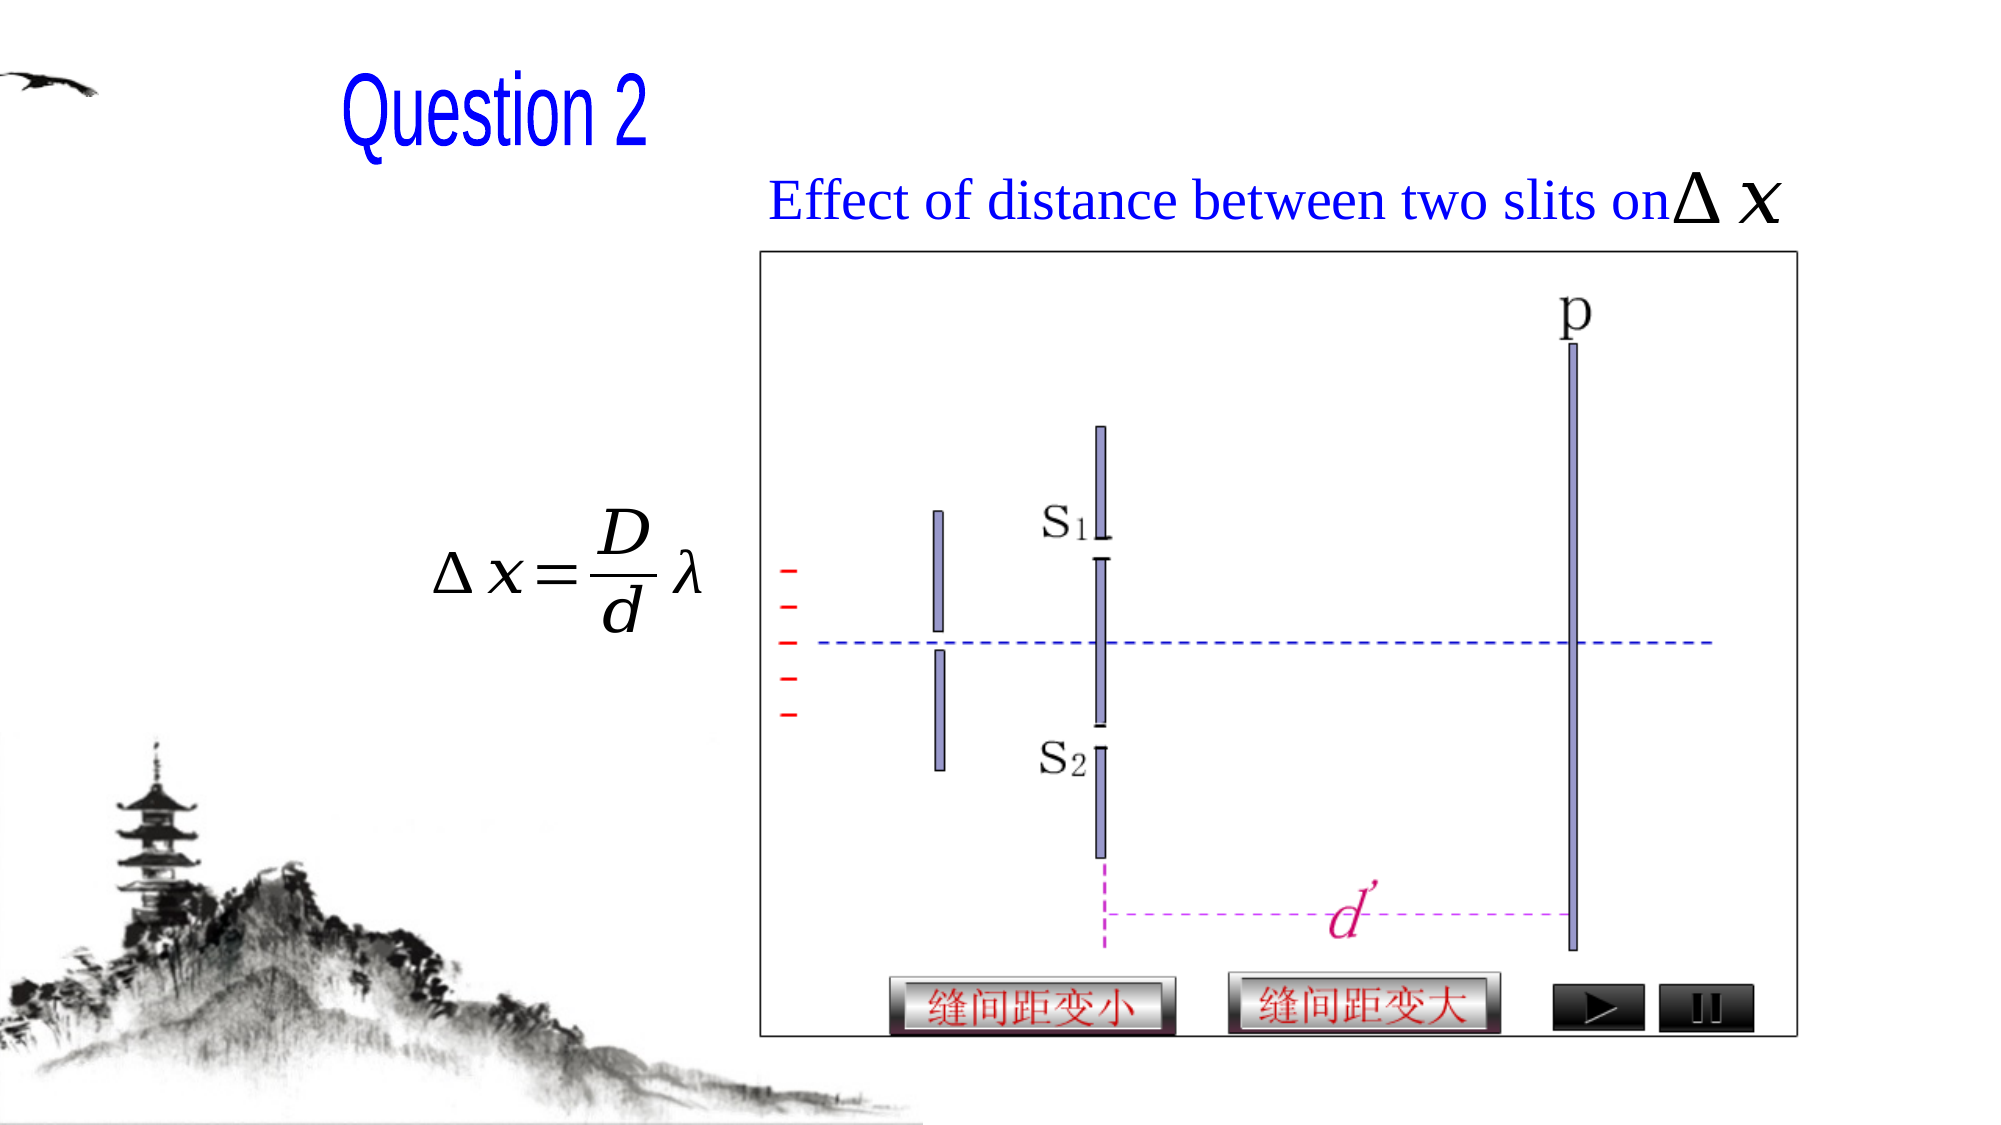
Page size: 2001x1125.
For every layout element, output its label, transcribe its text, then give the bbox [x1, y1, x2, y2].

picture [0, 3, 99, 97]
text_box Effect of distance between two slits on [754, 153, 1955, 239]
picture [0, 732, 923, 1125]
